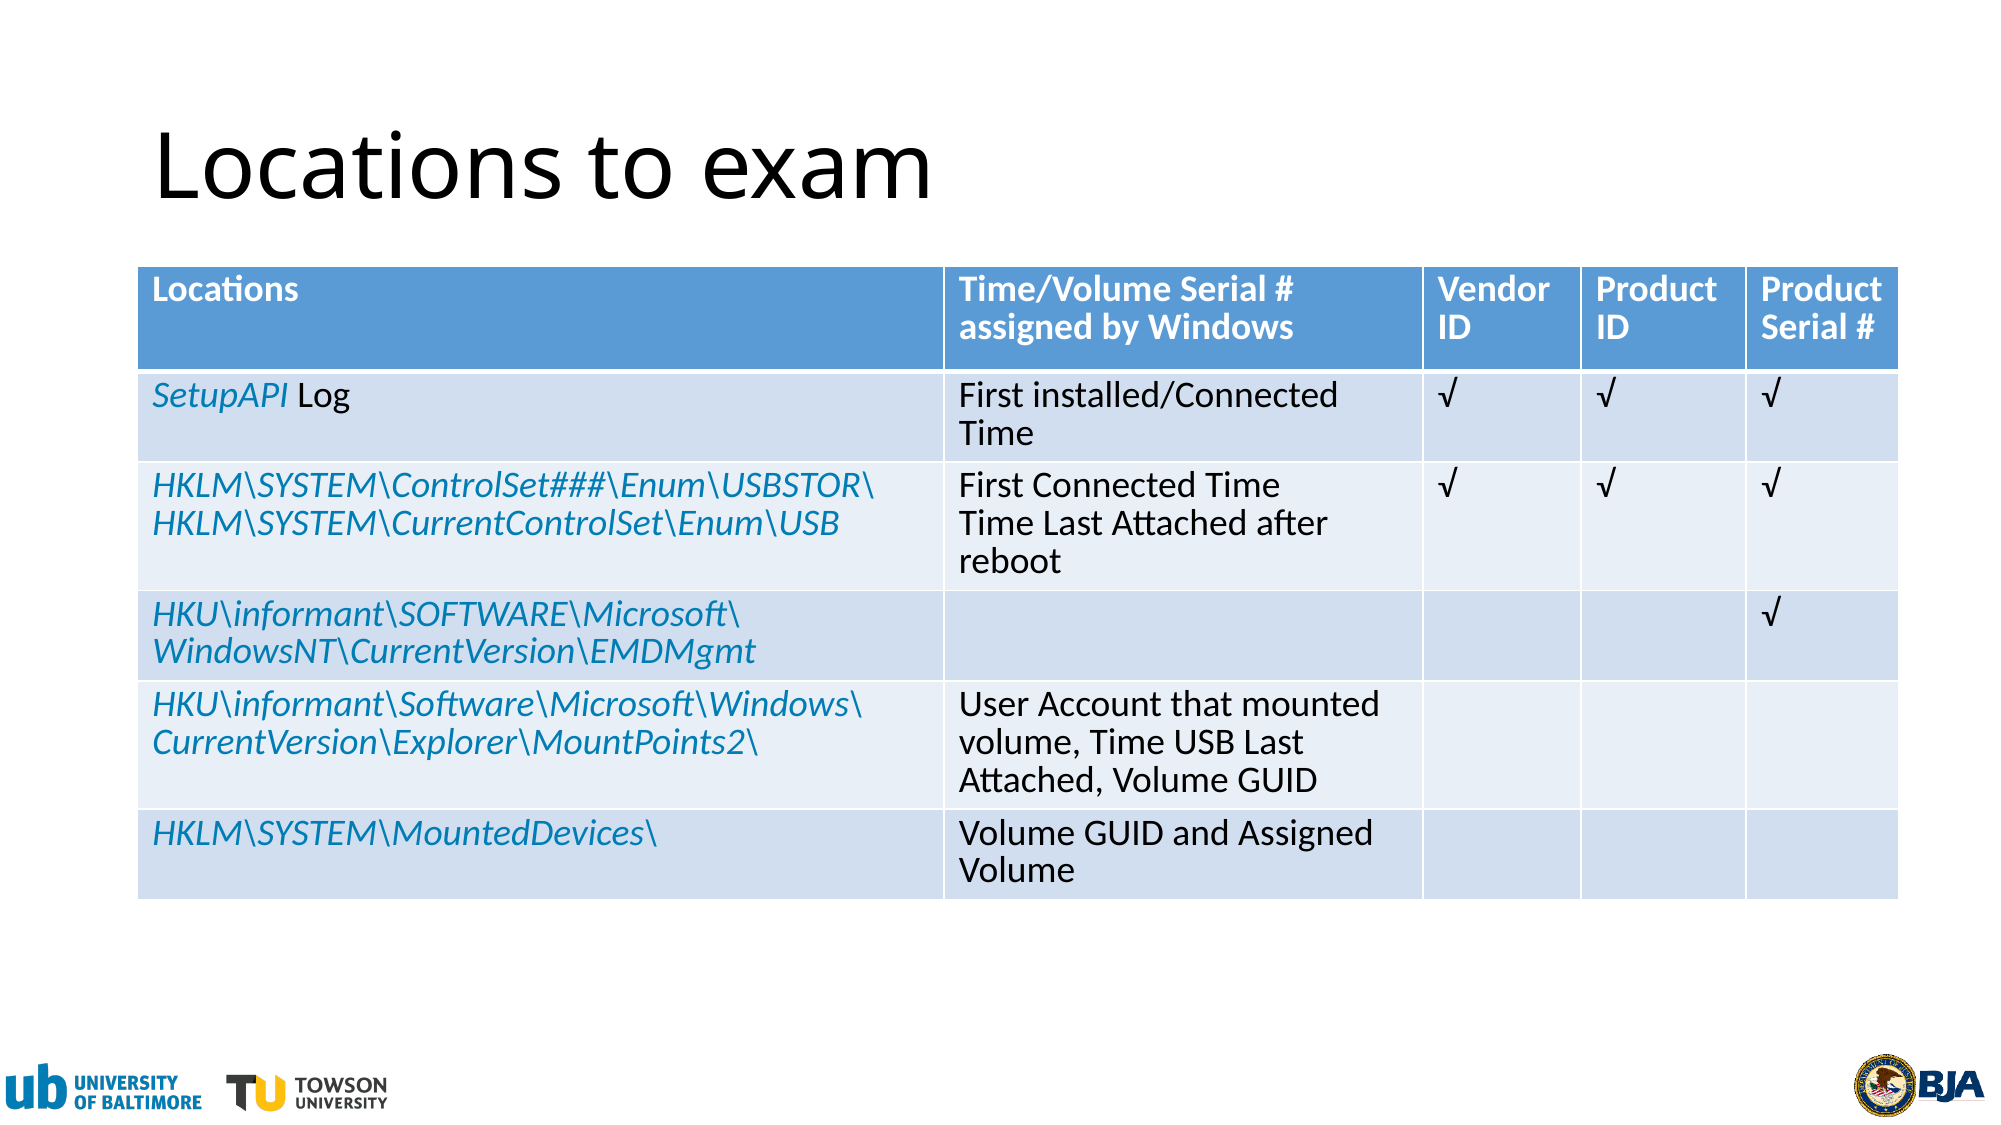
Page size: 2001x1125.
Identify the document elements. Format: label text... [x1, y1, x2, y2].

table_cell [1747, 682, 1898, 808]
table_cell HKLM\SYSTEM\MountedDevices\ [138, 810, 943, 899]
table_cell [1582, 682, 1745, 808]
table_cell HKU\informant\Software\Microsoft\Windows\CurrentVersion\Explorer\MountPoints2\ [138, 682, 943, 808]
table_cell [1582, 810, 1745, 899]
table_header Vendor ID [1424, 267, 1580, 369]
table_cell [945, 591, 1422, 680]
table_cell Volume GUID and Assigned Volume [945, 810, 1422, 899]
table_cell [1424, 810, 1580, 899]
table_cell √ [1424, 374, 1580, 461]
title Locations to exam [137, 59, 1863, 265]
table_cell √ [1747, 374, 1898, 461]
table_cell First Connected Time Time Last Attached after reboot [945, 463, 1422, 590]
table_cell HKLM\SYSTEM\ControlSet###\Enum\USBSTOR\ HKLM\SYSTEM\CurrentControlSet\Enum\USB [138, 463, 943, 590]
table_cell [1424, 591, 1580, 680]
table_cell √ [1424, 463, 1580, 590]
picture [1854, 1054, 1986, 1117]
picture [0, 1031, 407, 1125]
table_cell First installed/Connected Time [945, 374, 1422, 461]
table_cell SetupAPI Log [138, 374, 943, 461]
table_cell √ [1747, 591, 1898, 680]
table_header Time/Volume Serial # assigned by Windows [945, 267, 1422, 369]
table_header Locations [138, 267, 943, 369]
table_cell [1424, 682, 1580, 808]
table_cell √ [1747, 463, 1898, 590]
table_cell √ [1582, 463, 1745, 590]
table_cell √ [1582, 374, 1745, 461]
table_cell [1582, 591, 1745, 680]
table_header Product Serial # [1747, 267, 1898, 369]
table_cell HKU\informant\SOFTWARE\Microsoft\WindowsNT\CurrentVersion\EMDMgmt [138, 591, 943, 680]
table_header Product ID [1582, 267, 1745, 369]
table_cell User Account that mounted volume, Time USB Last Attached, Volume GUID [945, 682, 1422, 808]
table_cell [1747, 810, 1898, 899]
